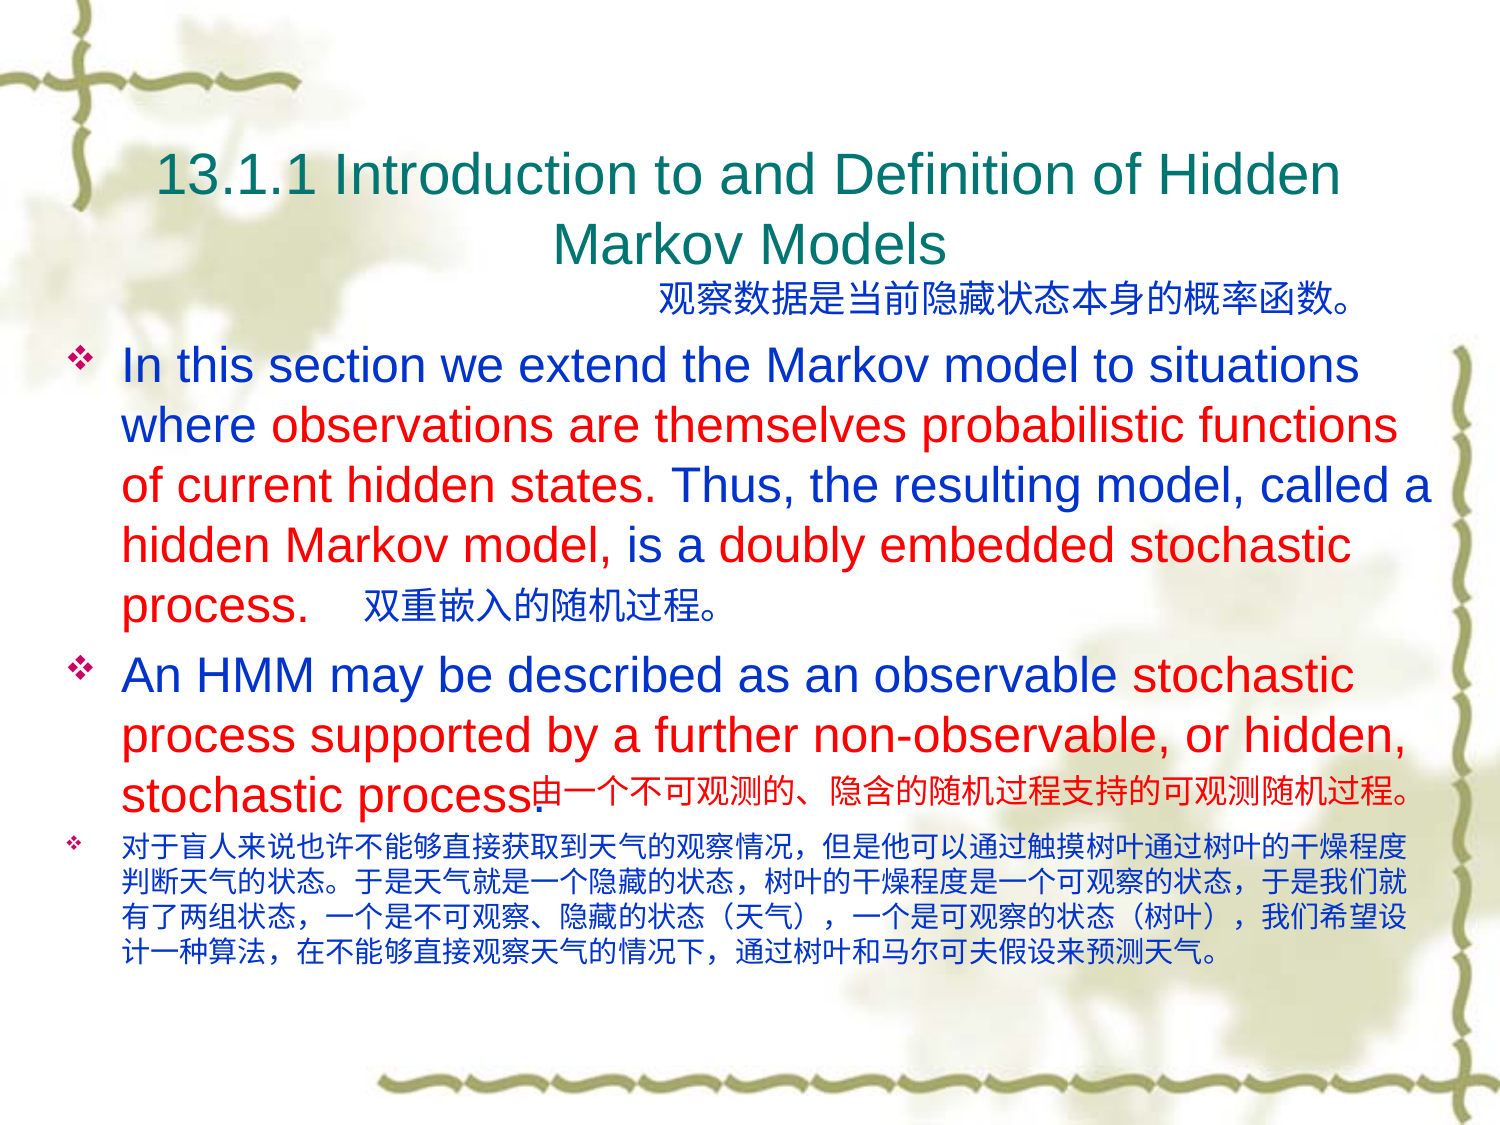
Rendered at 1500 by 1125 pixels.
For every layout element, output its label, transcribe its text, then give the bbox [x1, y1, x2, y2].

list In this section we extend the Markov model to situations where observations are themselves probabilistic functions of current hidden states. Thus, the resulting model, called a hidden Markov model, is a doubly embedded stochastic process. An HMM may be described as an observable stochastic process supported by a further non-observable, or hidden, stochastic process. 对于盲人来说也许不能够直接获取到天气的观察情况，但是他可以通过触摸树叶通过树叶的干燥程度判断天气的状态。于是天气就是一个隐藏的状态，树叶的干燥程度是一个可观察的状态，于是我们就有了两组状态，一个是不可观察、隐藏的状态（天气），一个是可观察的状态（树叶），我们希望设计一种算法，在不能够直接观察天气的情况下，通过树叶和马尔可夫假设来预测天气。 [49, 324, 1452, 963]
text_box 双重嵌入的随机过程。 [348, 574, 933, 634]
text_box 观察数据是当前隐藏状态本身的概率函数。 [643, 267, 1440, 327]
picture [0, 0, 1500, 1125]
text_box 由一个不可观测的、隐含的随机过程支持的可观测随机过程。 [515, 763, 1500, 818]
title 13.1.1 Introduction to and Definition of Hidden Markov Models [49, 112, 1451, 301]
